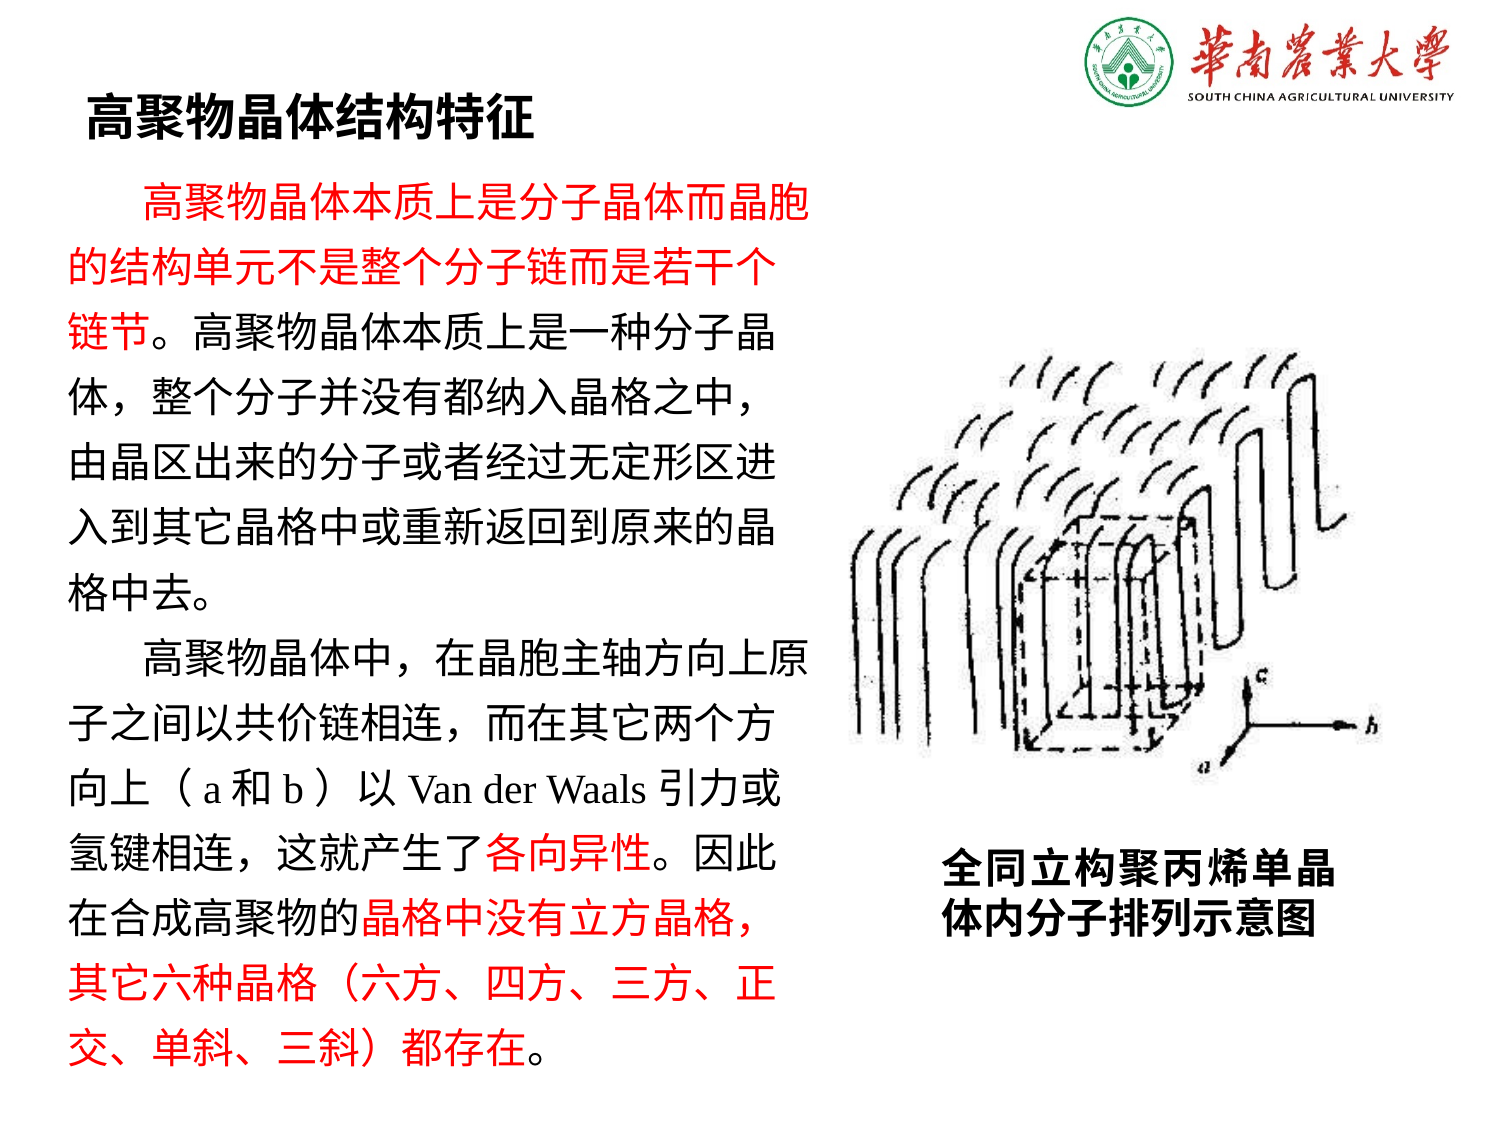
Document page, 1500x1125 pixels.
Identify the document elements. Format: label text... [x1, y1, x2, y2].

text_box 高聚物晶体本质上是分子晶体而晶胞的结构单元不是整个分子链而是若干个链节。高聚物晶体本质上是一种分子晶体，整个分子并没有都纳入晶格之中，由晶区出来的分子或者经过无定形区进入到其它晶格中或重新返回到原来的晶格中去。 高聚物晶体中，在晶胞主轴方向上原子之间以共价链相连，而在其它两个方向上（a和b）以Van der Waals引力或氢键相连，这就产生了各向异性。因此在合成高聚物的晶格中没有立方晶格，其它六种晶格（六方、四方、三方、正交、单斜、三斜）都存在。 [53, 153, 833, 1079]
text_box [832, 324, 1412, 801]
picture [1024, 0, 1500, 125]
text_box 全同立构聚丙烯单晶体内分子排列示意图 [926, 834, 1353, 988]
text_box 高聚物晶体结构特征 [70, 78, 551, 153]
